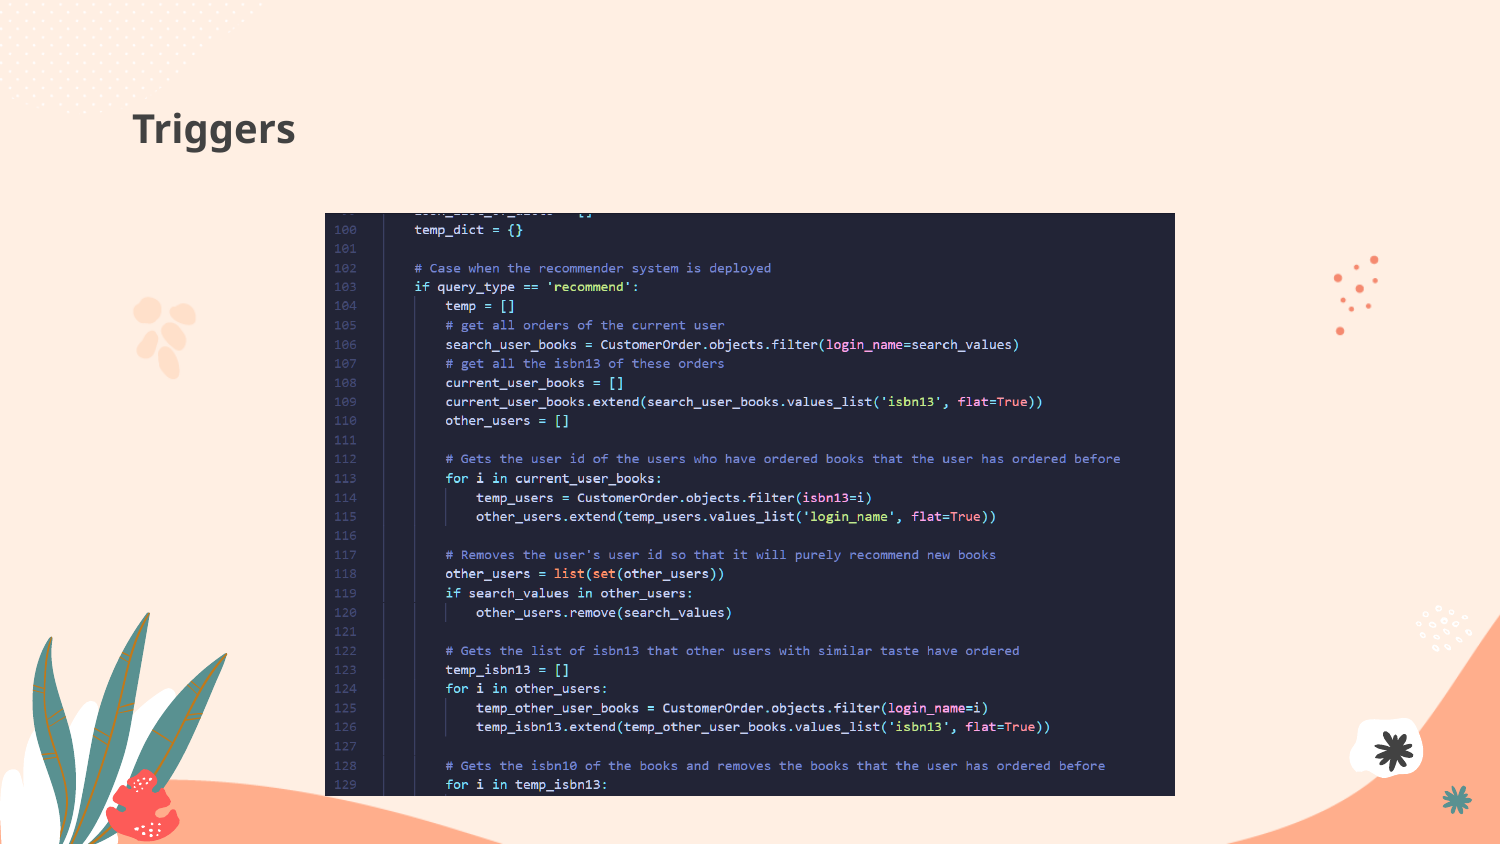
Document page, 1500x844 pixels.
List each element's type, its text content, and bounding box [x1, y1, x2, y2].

title Triggers [116, 88, 1383, 167]
picture [0, 0, 1500, 844]
